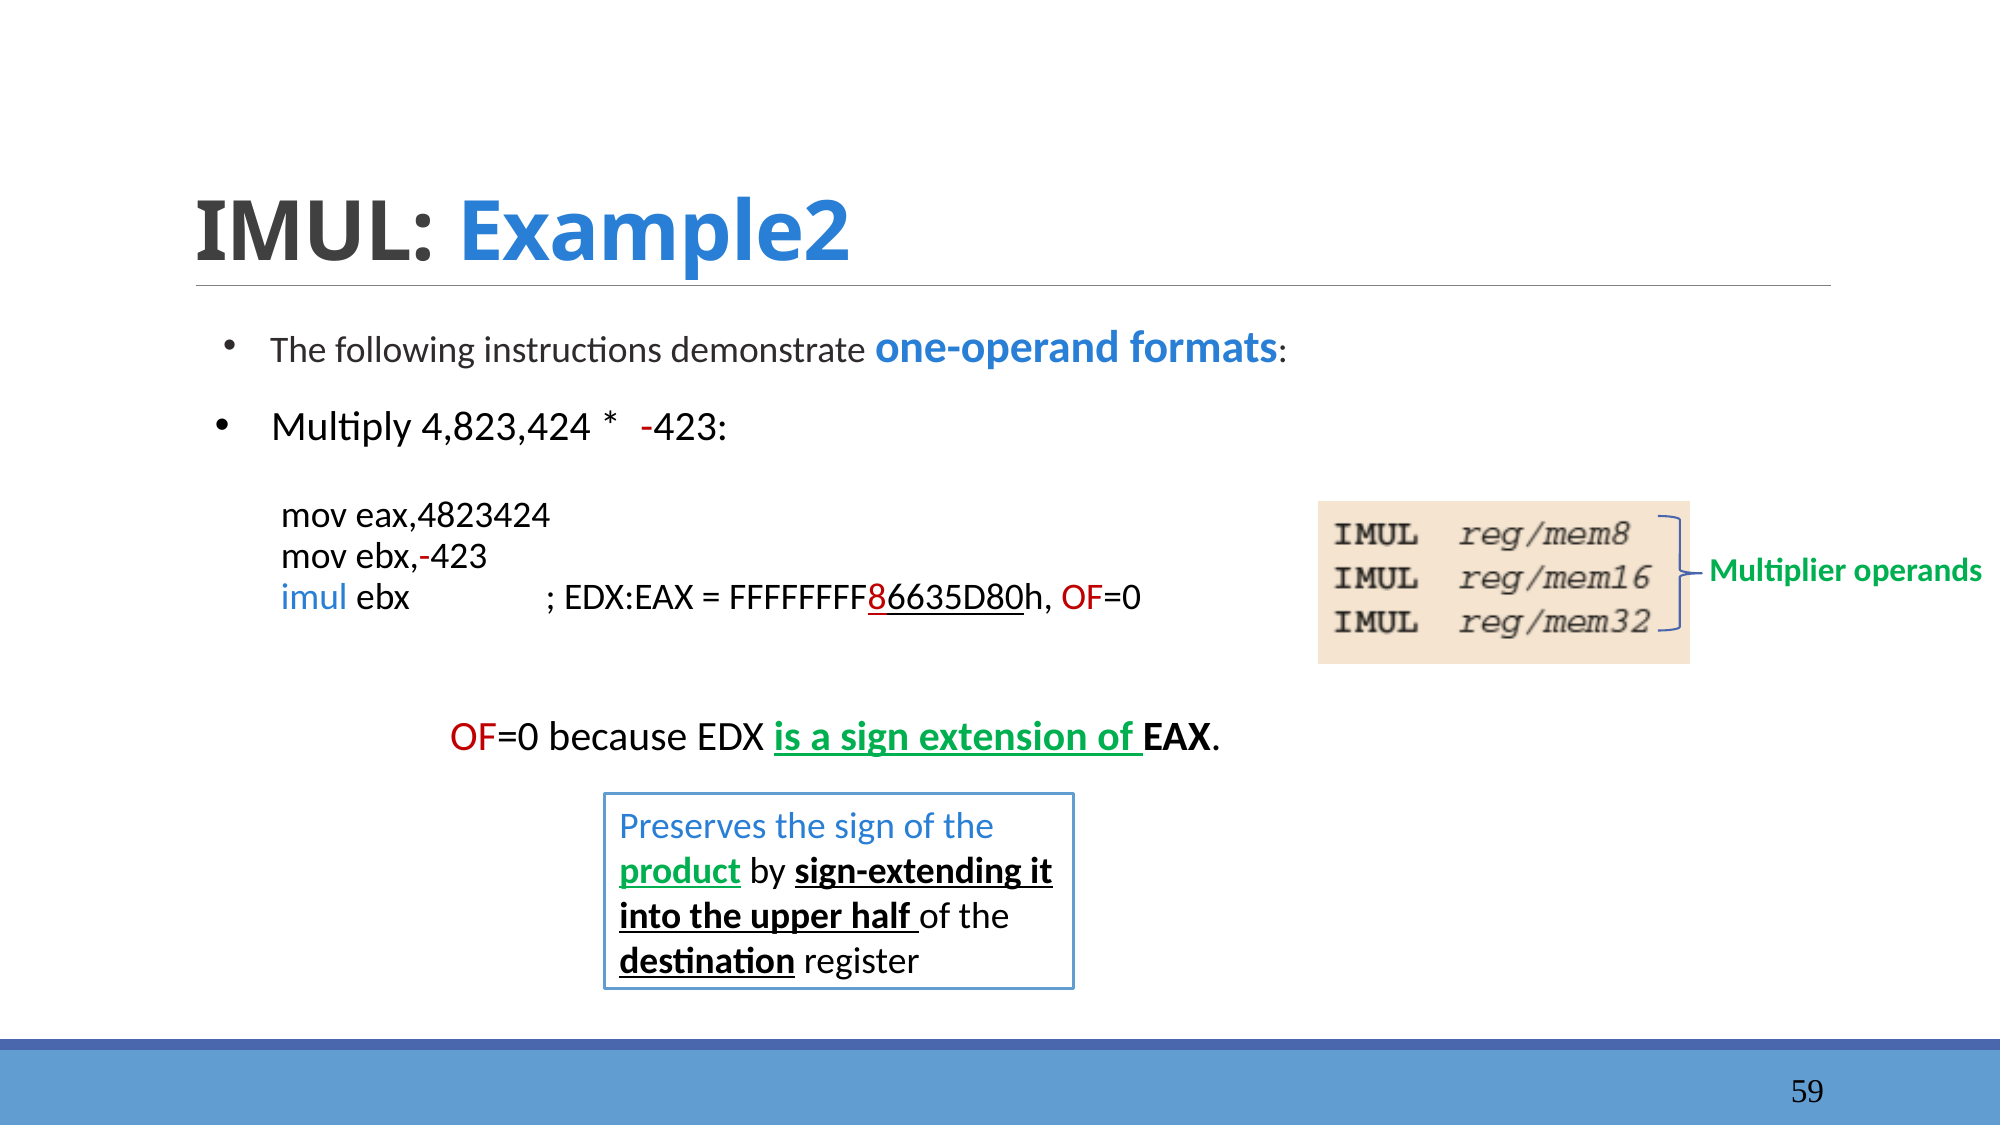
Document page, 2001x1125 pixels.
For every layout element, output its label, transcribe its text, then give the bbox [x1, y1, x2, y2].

slide_number 60 [1624, 1059, 1840, 1120]
text_box Preserves the sign of the product by sign-extending it into the upper half of the destination register [603, 792, 1075, 990]
text_box Multiplier operands [1699, 540, 1998, 595]
text_box Multiply 4,823,424 * -423: [199, 391, 1400, 480]
title IMUL: Example2 [180, 47, 1830, 285]
text_box The following instructions demonstrate one-operand formats: [208, 309, 1709, 380]
text_box mov eax,4823424 mov ebx,-423 imul ebx ; EDX:EAX = FFFFFFFF86635D80h, OF=0 [258, 479, 1521, 655]
text_box OF=0 because EDX is a sign extension of EAX. [435, 686, 1536, 782]
picture [1318, 500, 1691, 665]
